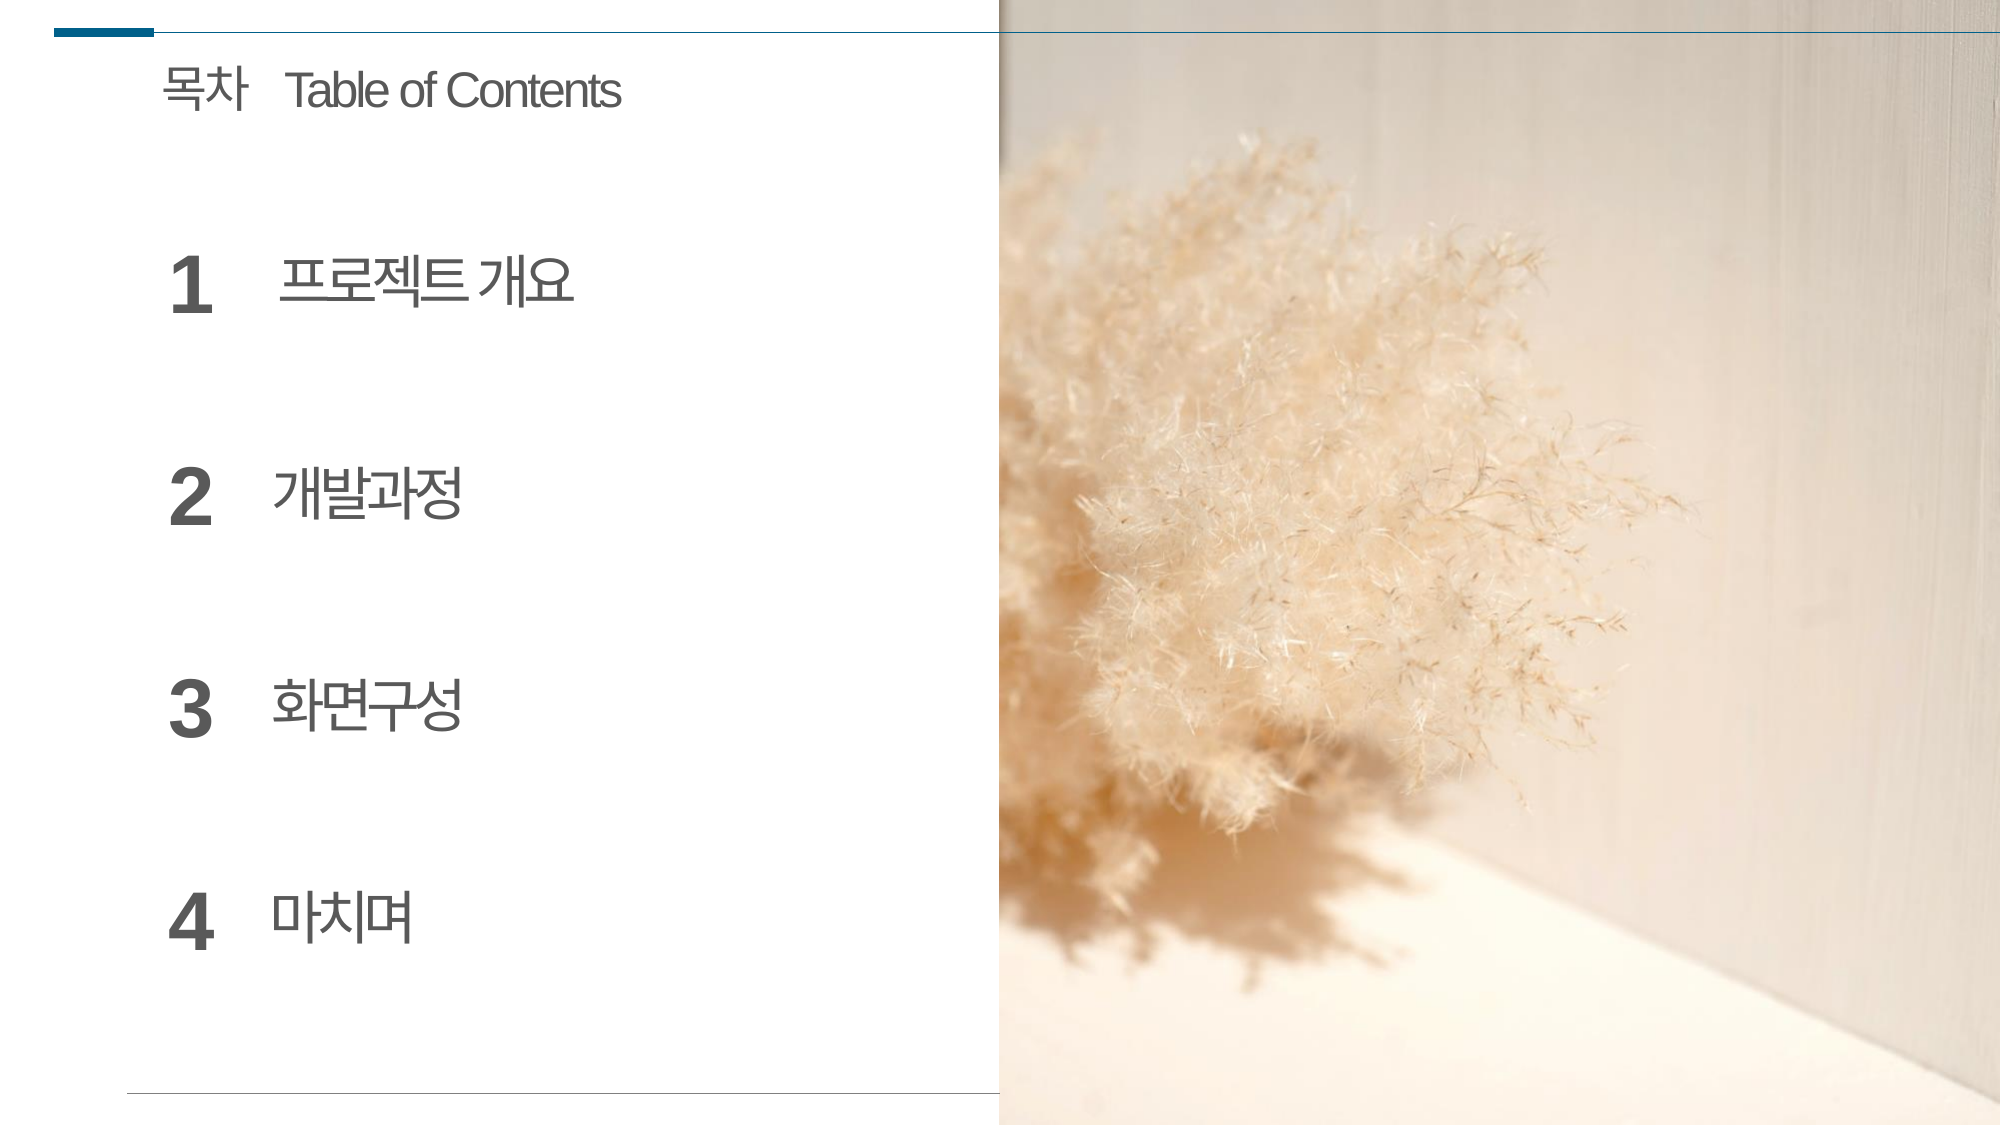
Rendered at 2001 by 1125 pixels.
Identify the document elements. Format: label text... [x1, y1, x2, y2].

picture [999, 0, 2000, 31]
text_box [154, 859, 438, 976]
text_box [154, 646, 491, 764]
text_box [154, 222, 606, 339]
text_box 목차 Table of Contents [146, 50, 638, 126]
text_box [154, 434, 491, 551]
picture [999, 34, 2000, 1125]
